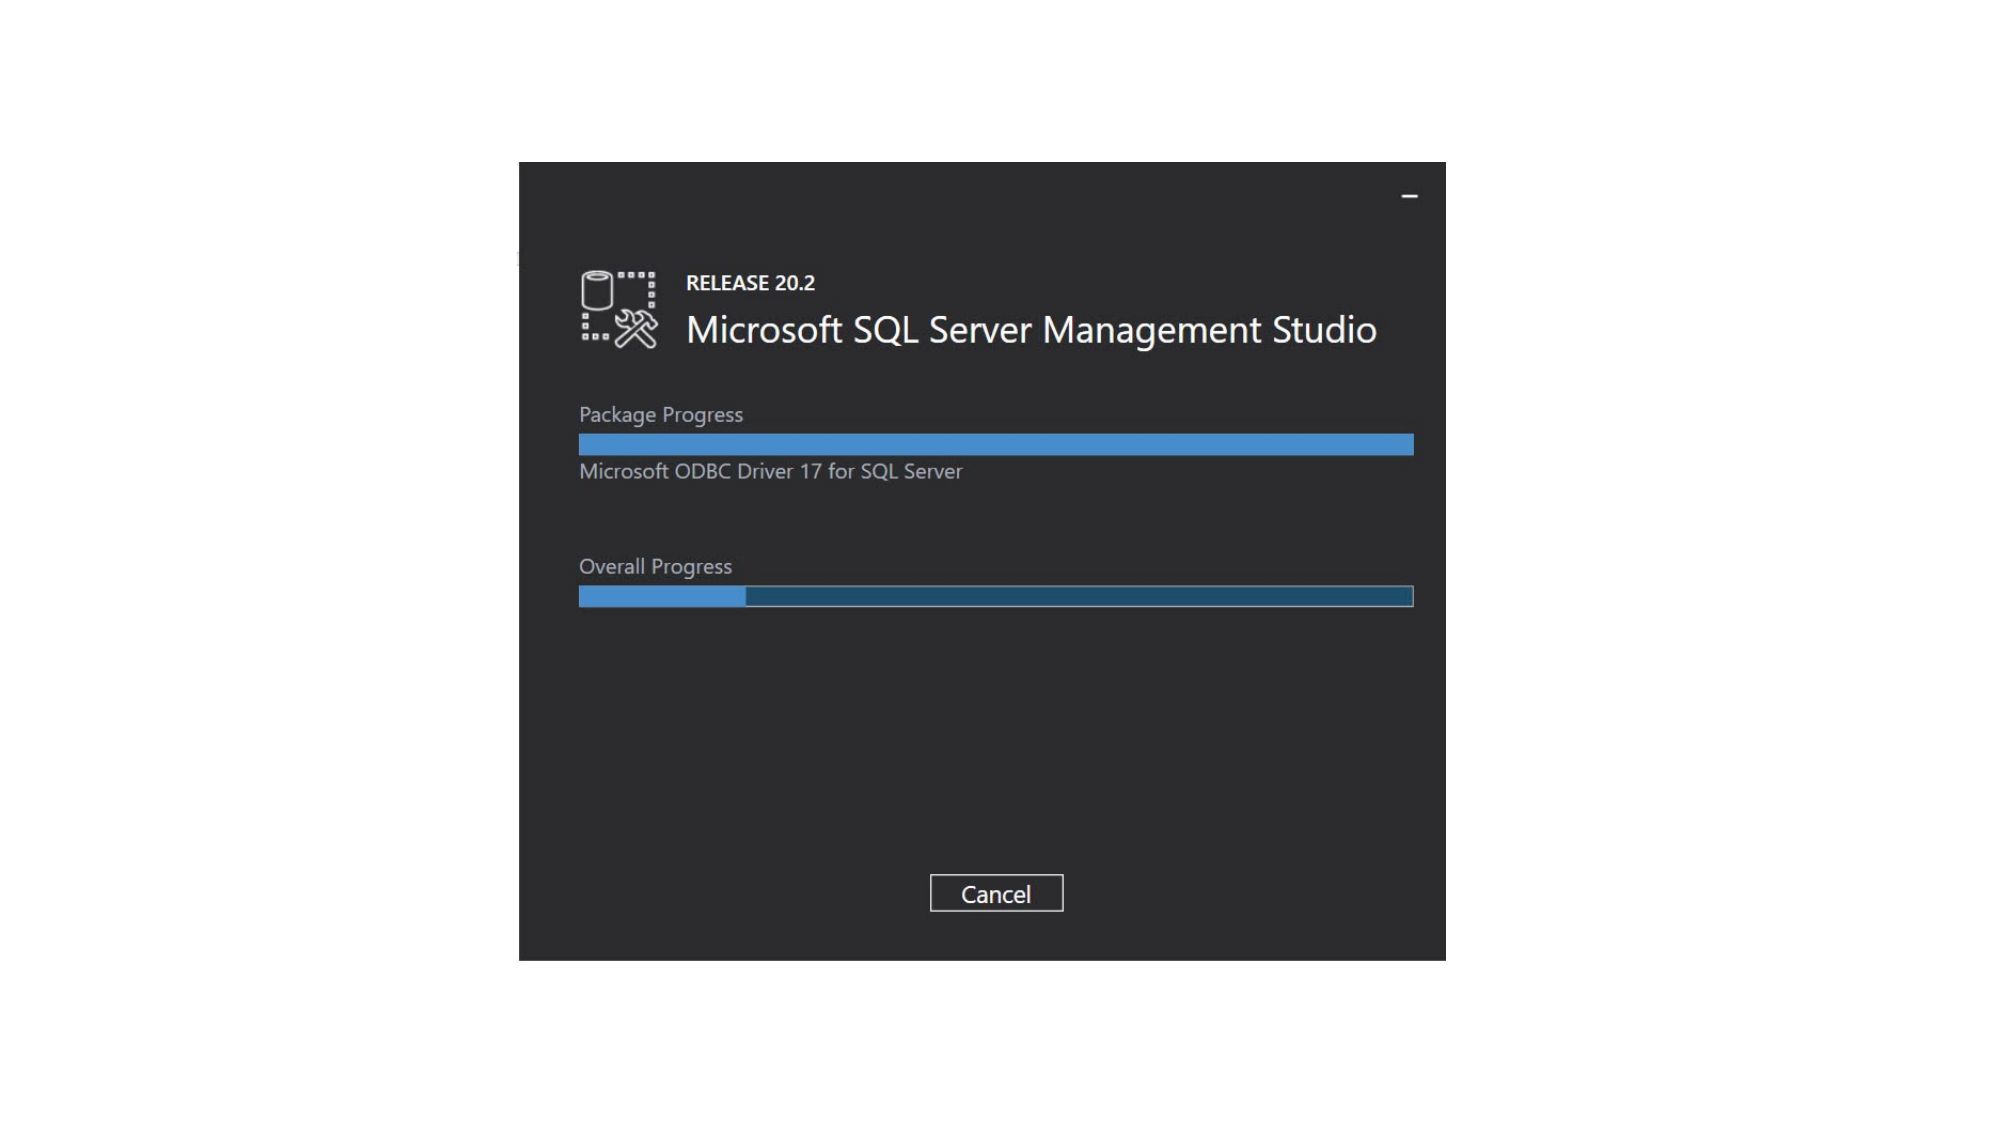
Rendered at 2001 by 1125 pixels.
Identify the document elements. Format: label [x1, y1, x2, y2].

list [516, 162, 1447, 963]
